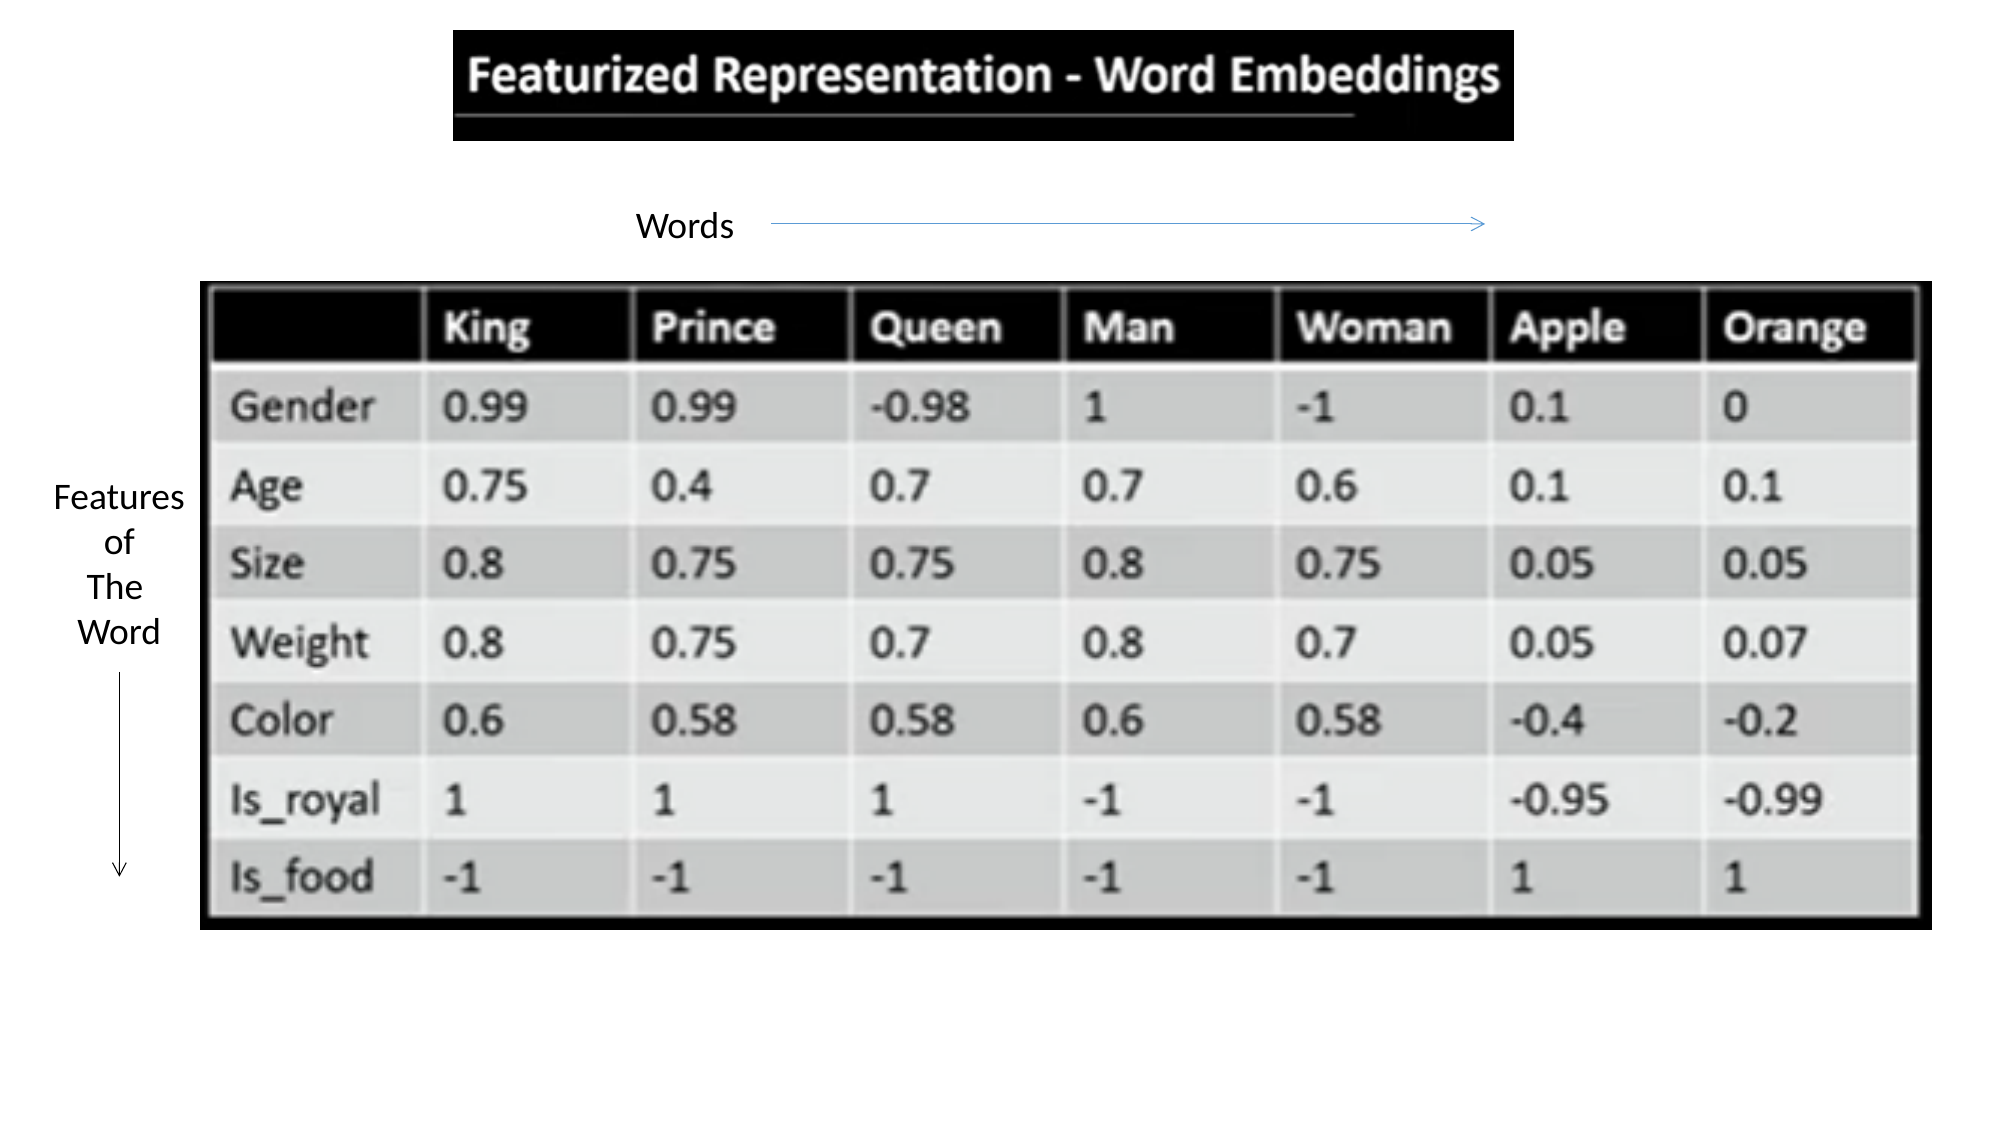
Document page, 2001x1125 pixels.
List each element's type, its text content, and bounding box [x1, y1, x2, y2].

picture [453, 30, 1514, 141]
picture [199, 281, 1932, 930]
text_box Words [621, 193, 750, 254]
text_box Features of The Word [38, 464, 199, 705]
